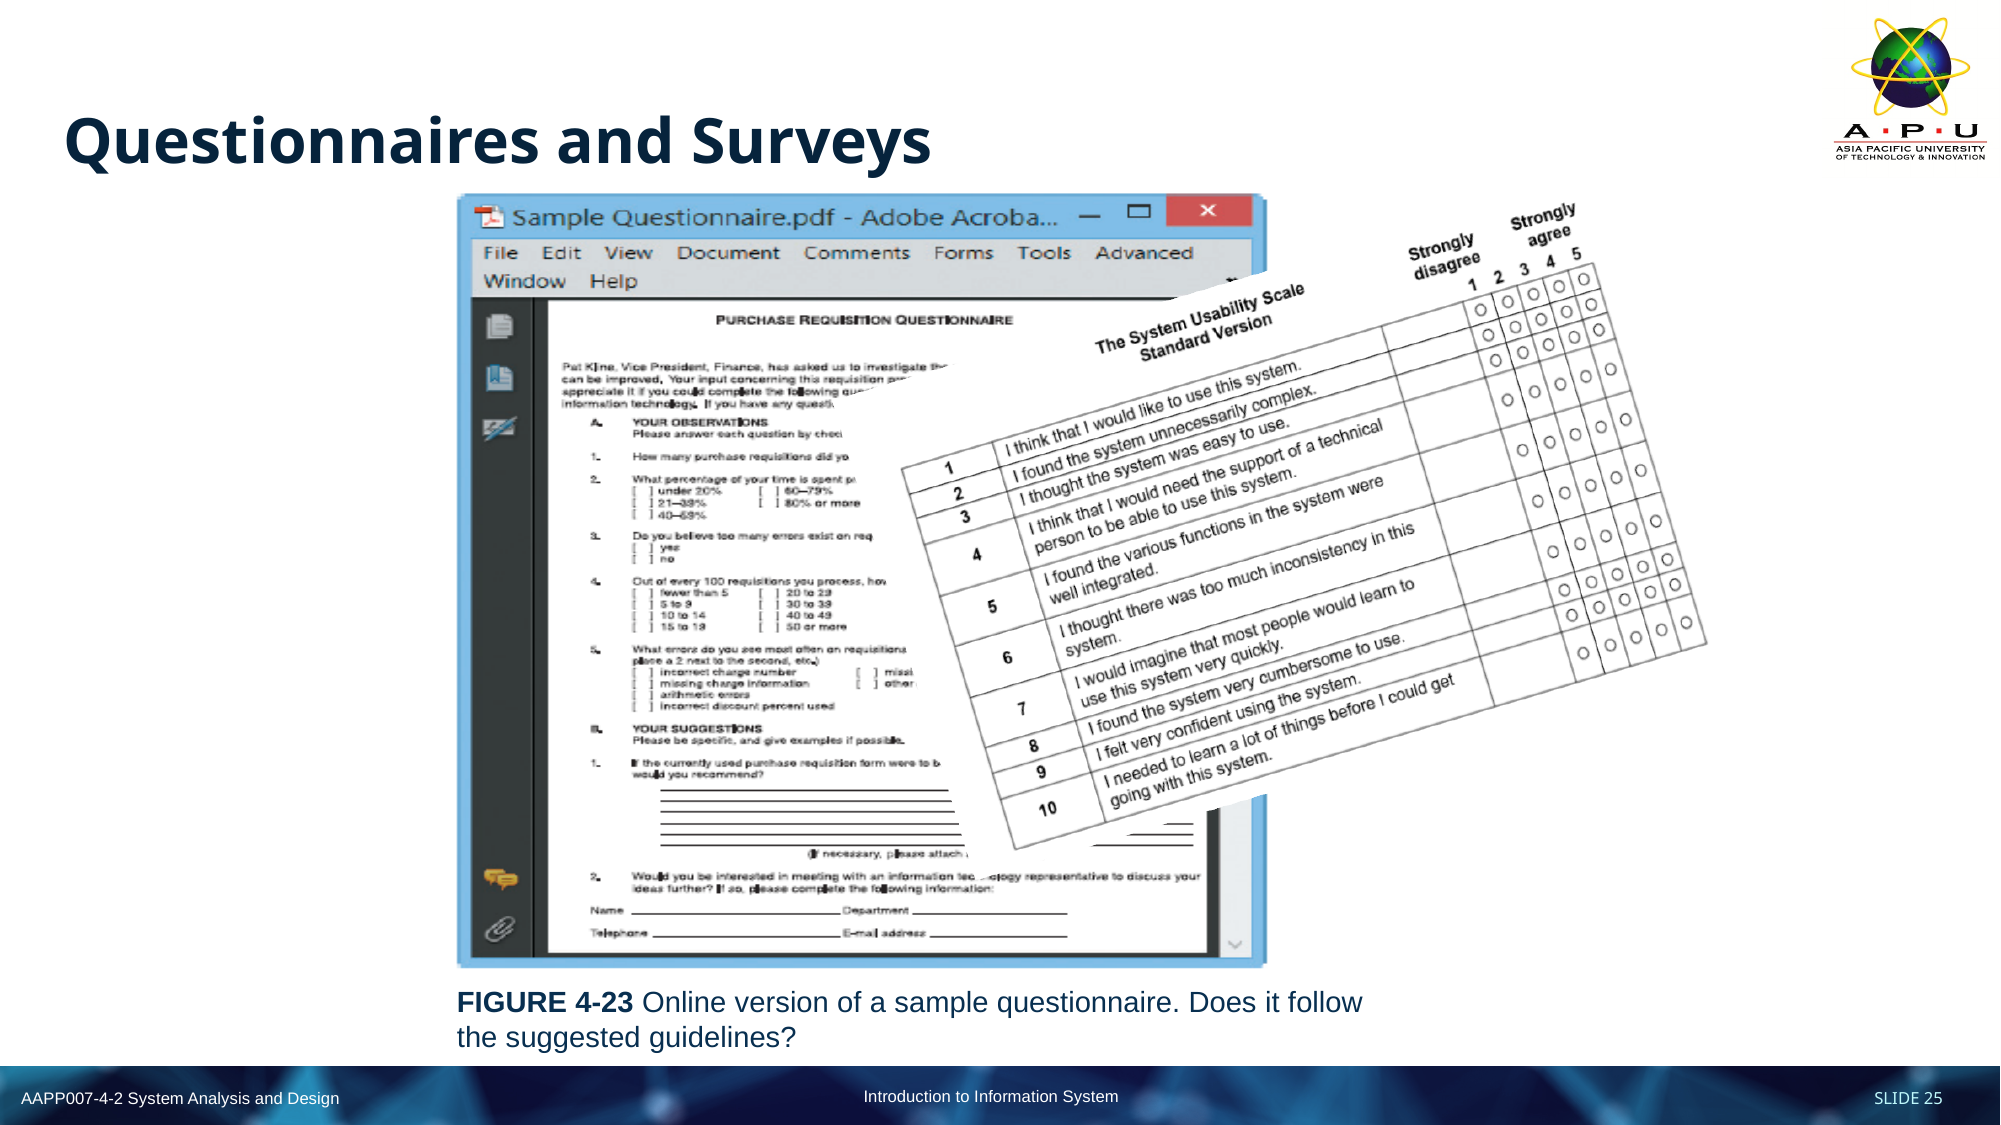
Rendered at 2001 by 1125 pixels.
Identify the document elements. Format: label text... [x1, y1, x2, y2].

picture [1822, 0, 2000, 178]
picture [884, 153, 1805, 789]
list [441, 183, 1281, 976]
title Questionnaires and Surveys [48, 45, 1764, 233]
text_box FIGURE 4-23 Online version of a sample questionnaire. Does it follow the suggested guidelines? [442, 975, 1405, 1061]
picture [0, 1066, 2000, 1125]
